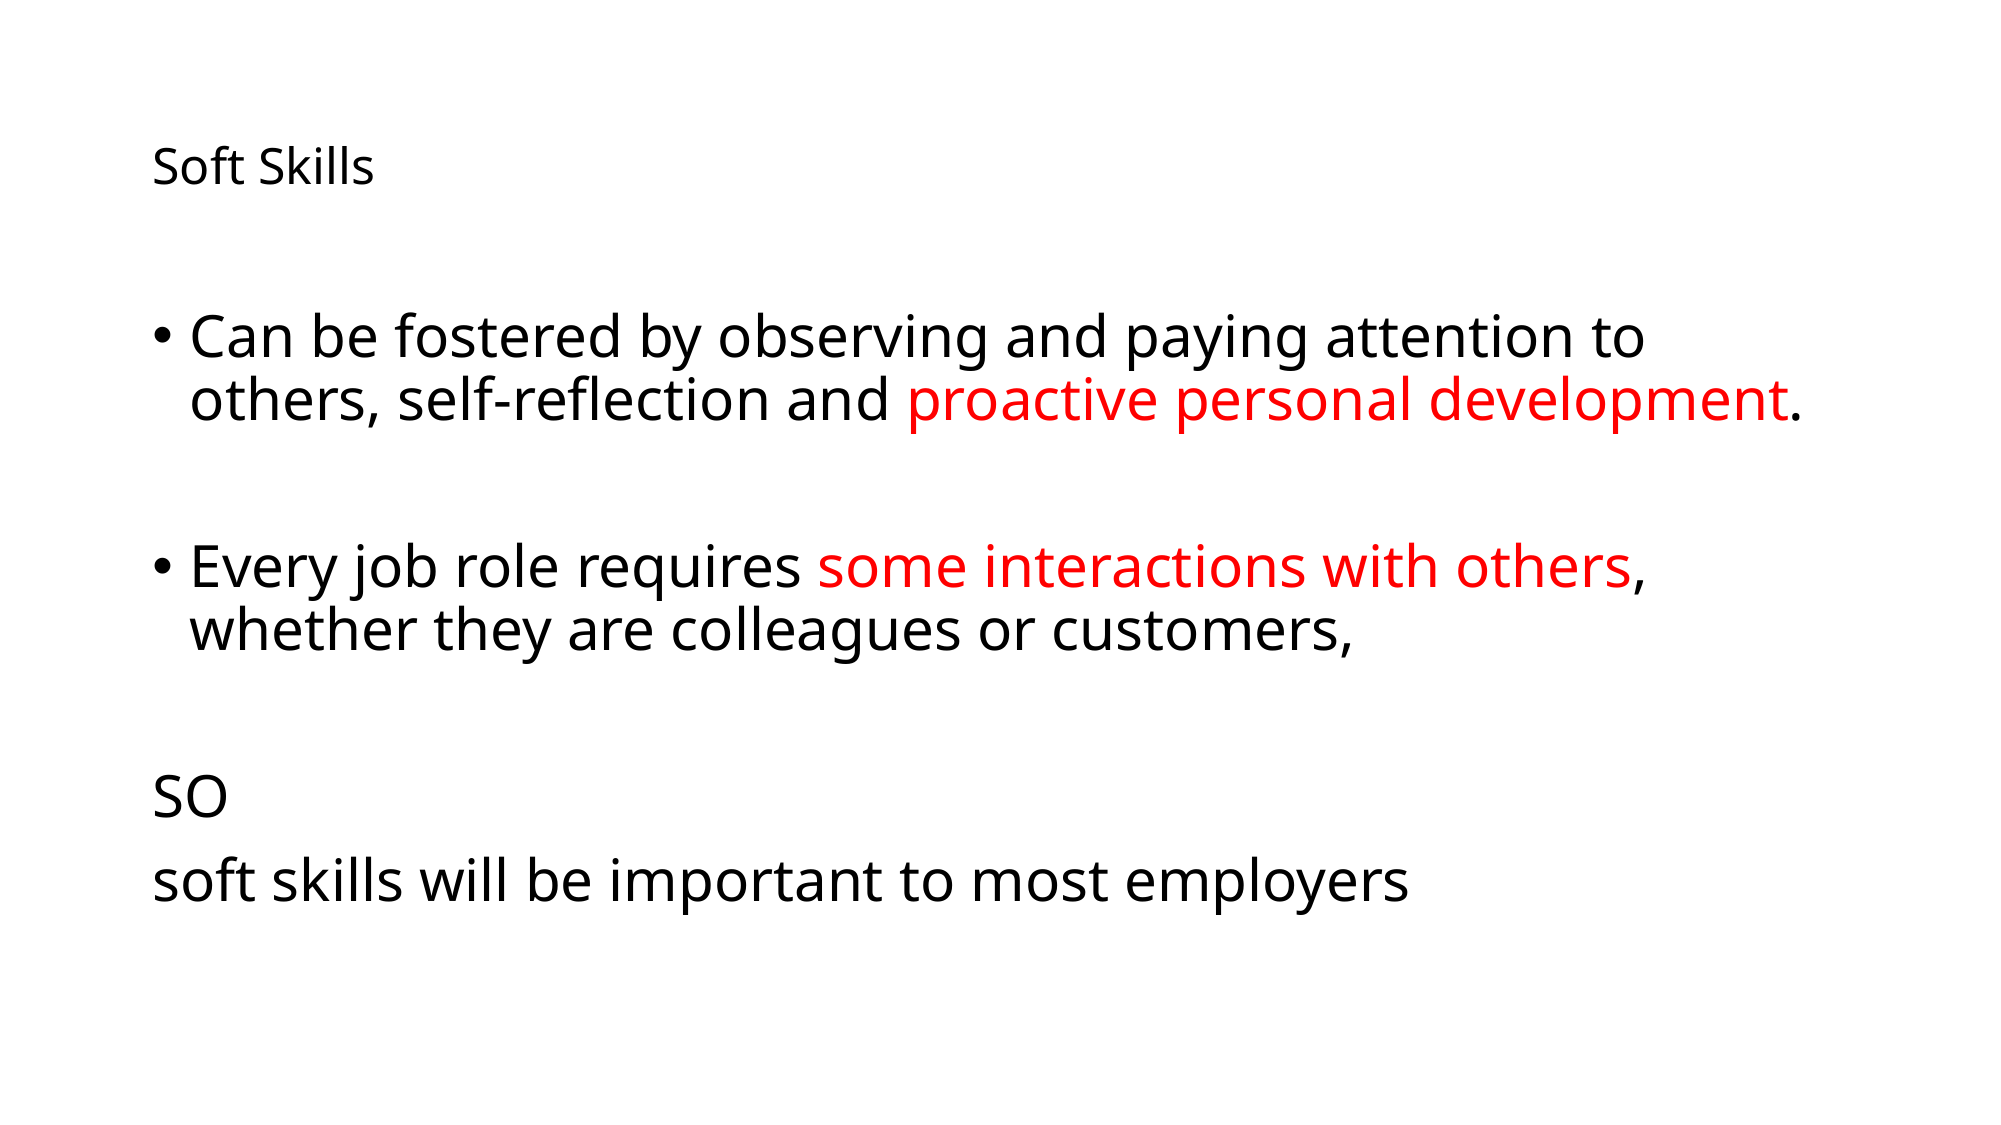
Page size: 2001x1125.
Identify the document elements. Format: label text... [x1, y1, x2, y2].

title Soft Skills [137, 59, 1863, 278]
list Can be fostered by observing and paying attention to others, self-reflection and proactive personal development. Every job role requires some interactions with others, whether they are colleagues or customers, SO soft skills will be important to most employers [137, 299, 1863, 1014]
